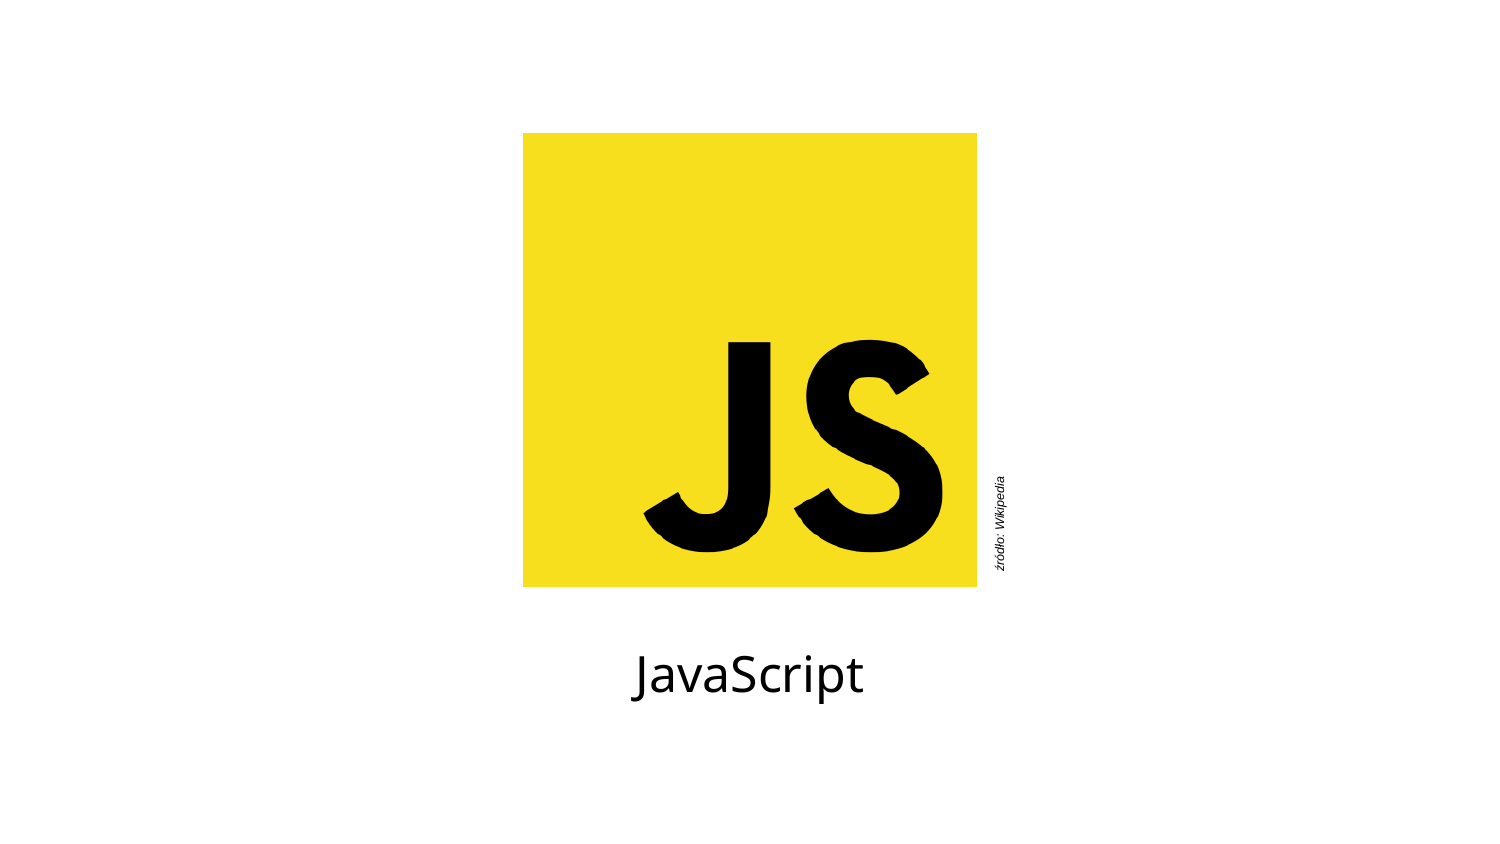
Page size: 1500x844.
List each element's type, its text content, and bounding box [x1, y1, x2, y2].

picture [522, 133, 977, 588]
list JavaScript [118, 634, 1382, 711]
text_box źródło: Wikipedia [980, 301, 1018, 587]
